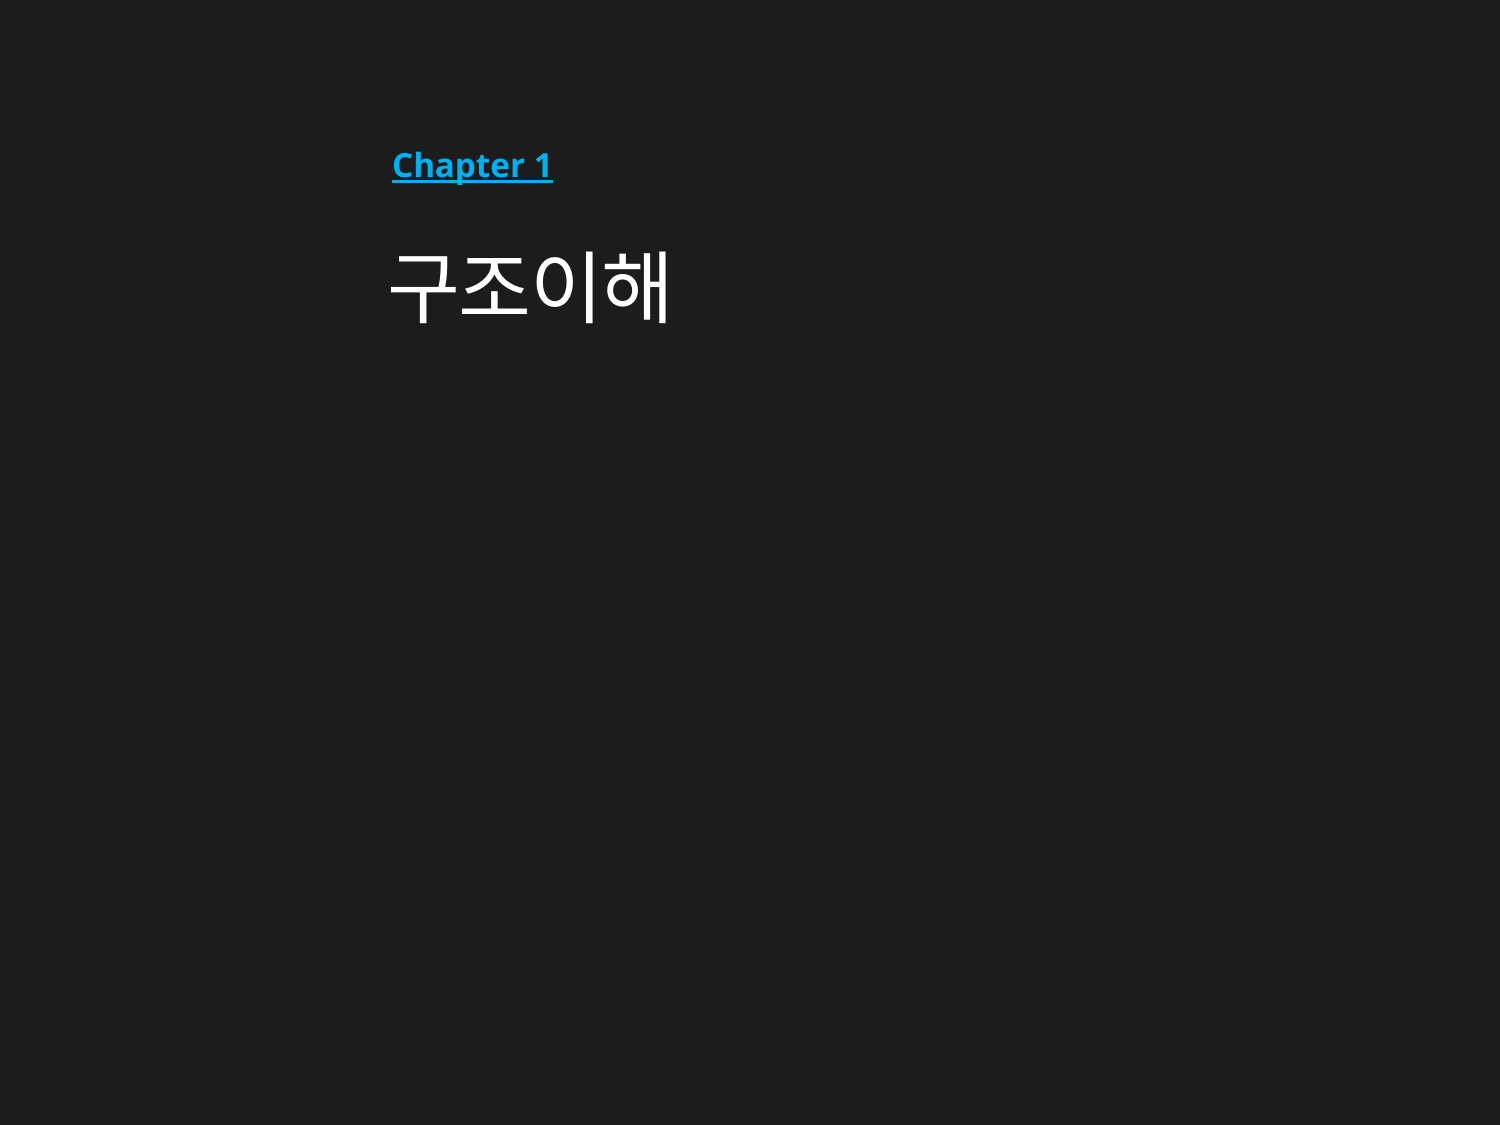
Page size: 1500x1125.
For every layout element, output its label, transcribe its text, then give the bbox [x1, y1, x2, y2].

text_box Chapter 1 [377, 137, 921, 192]
title 구조이해 [372, 213, 1447, 455]
